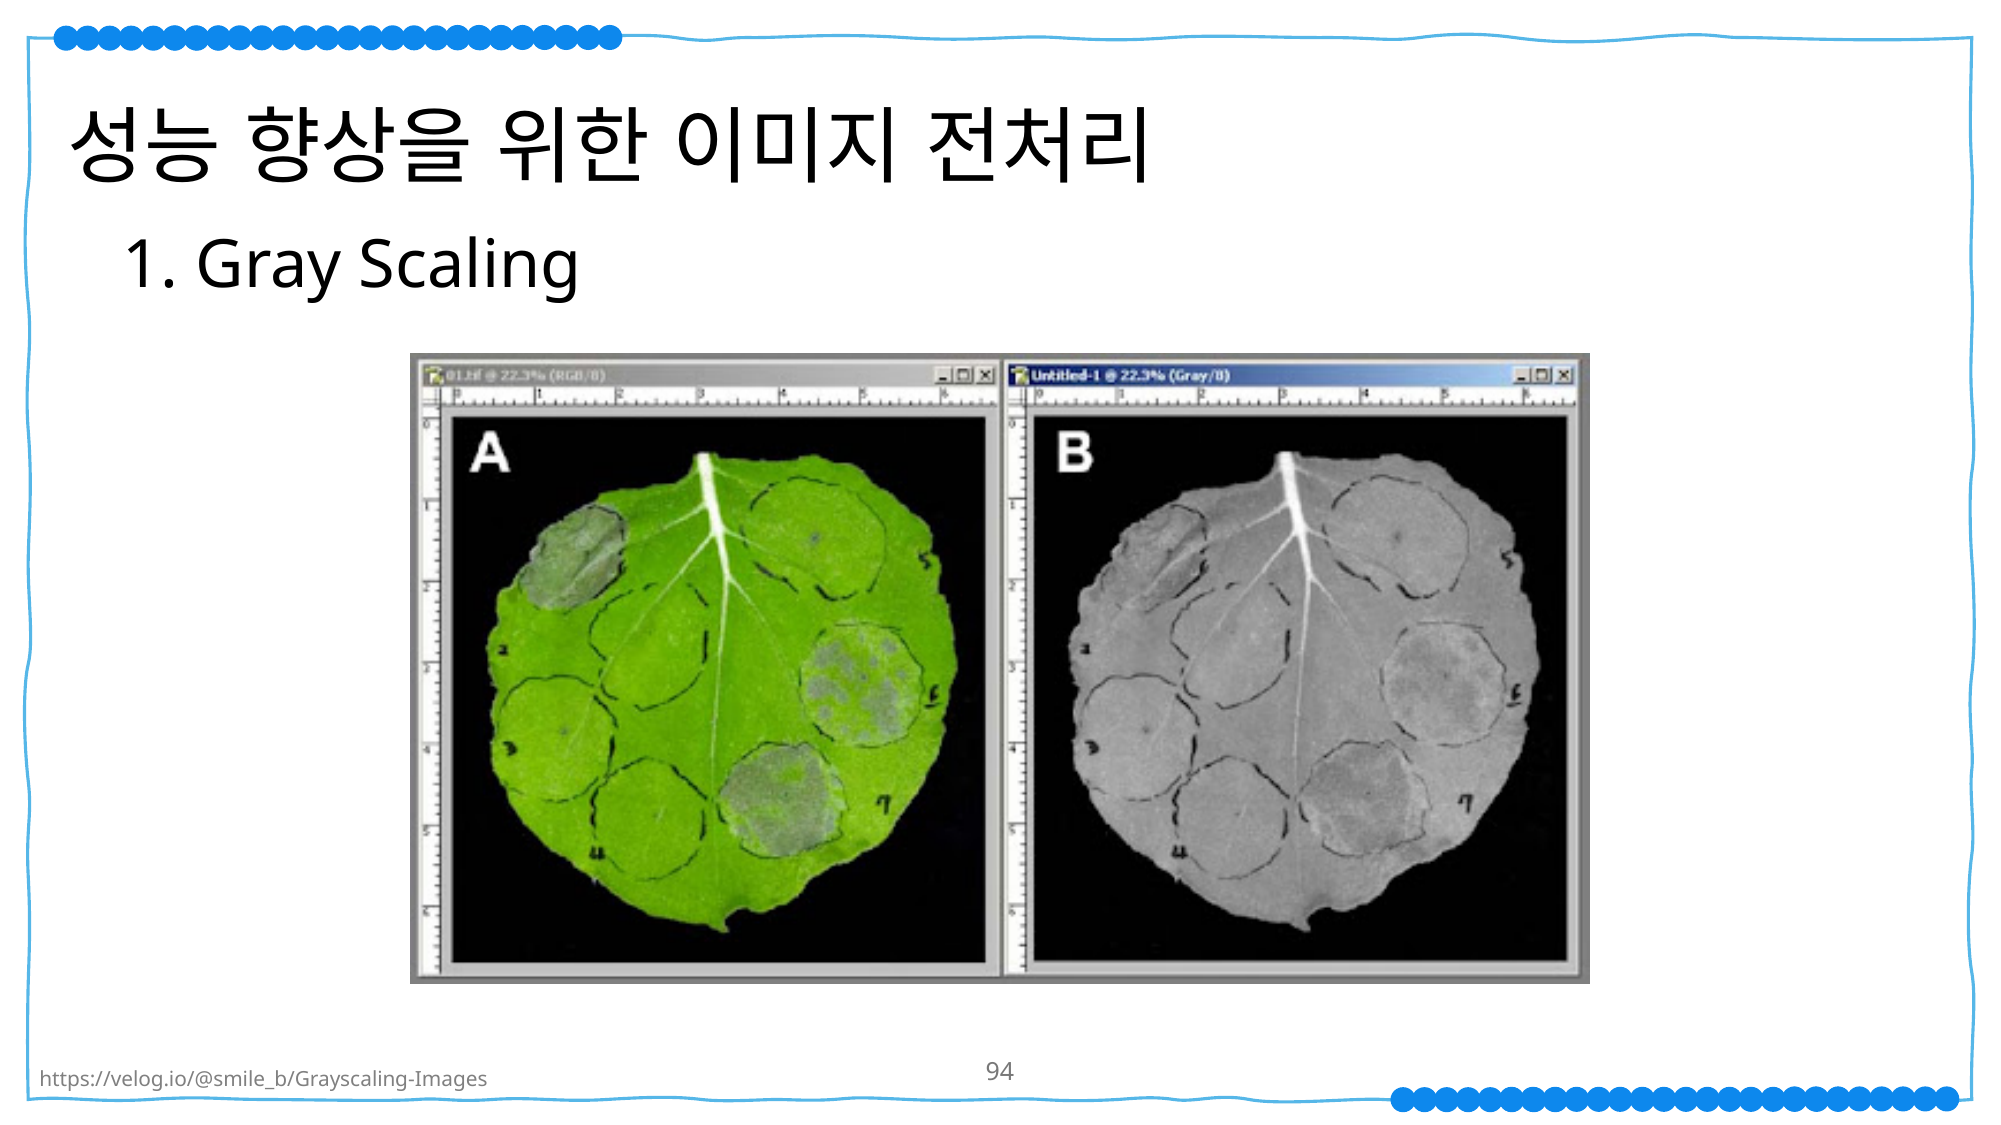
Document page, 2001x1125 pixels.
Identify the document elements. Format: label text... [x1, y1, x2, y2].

slide_number 93 [1094, 1099, 1225, 1103]
picture [410, 352, 1590, 985]
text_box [1389, 1085, 1960, 1113]
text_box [53, 24, 623, 52]
text_box https://velog.io/@smile_b/Grayscaling-Images [24, 1058, 503, 1098]
text_box [22, 32, 1976, 1104]
text_box 1. Gray Scaling [107, 213, 598, 309]
